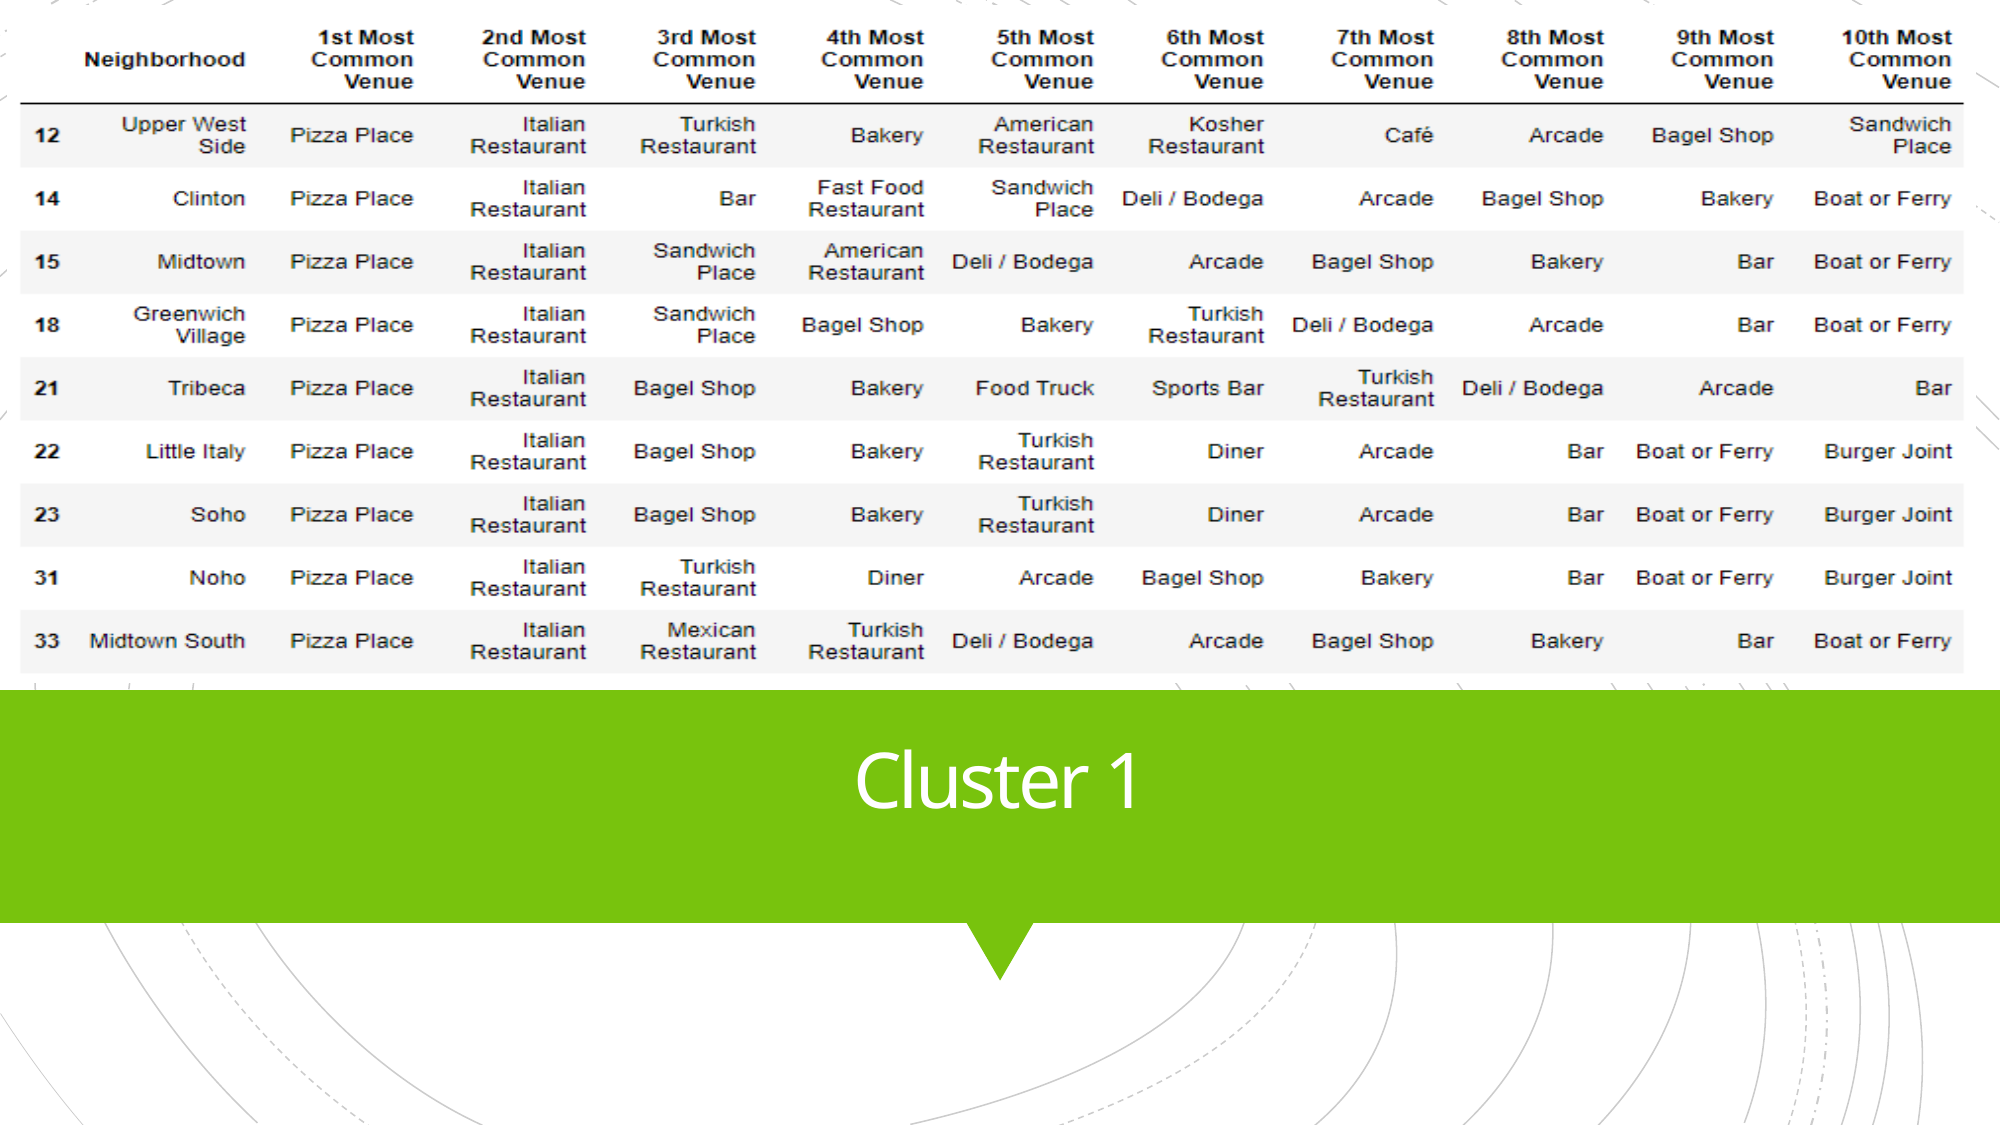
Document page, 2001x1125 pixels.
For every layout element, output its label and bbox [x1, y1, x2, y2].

text_box [0, 981, 2000, 1125]
picture [6, 5, 1976, 683]
text_box [0, 0, 2000, 689]
text_box [0, 689, 2000, 981]
